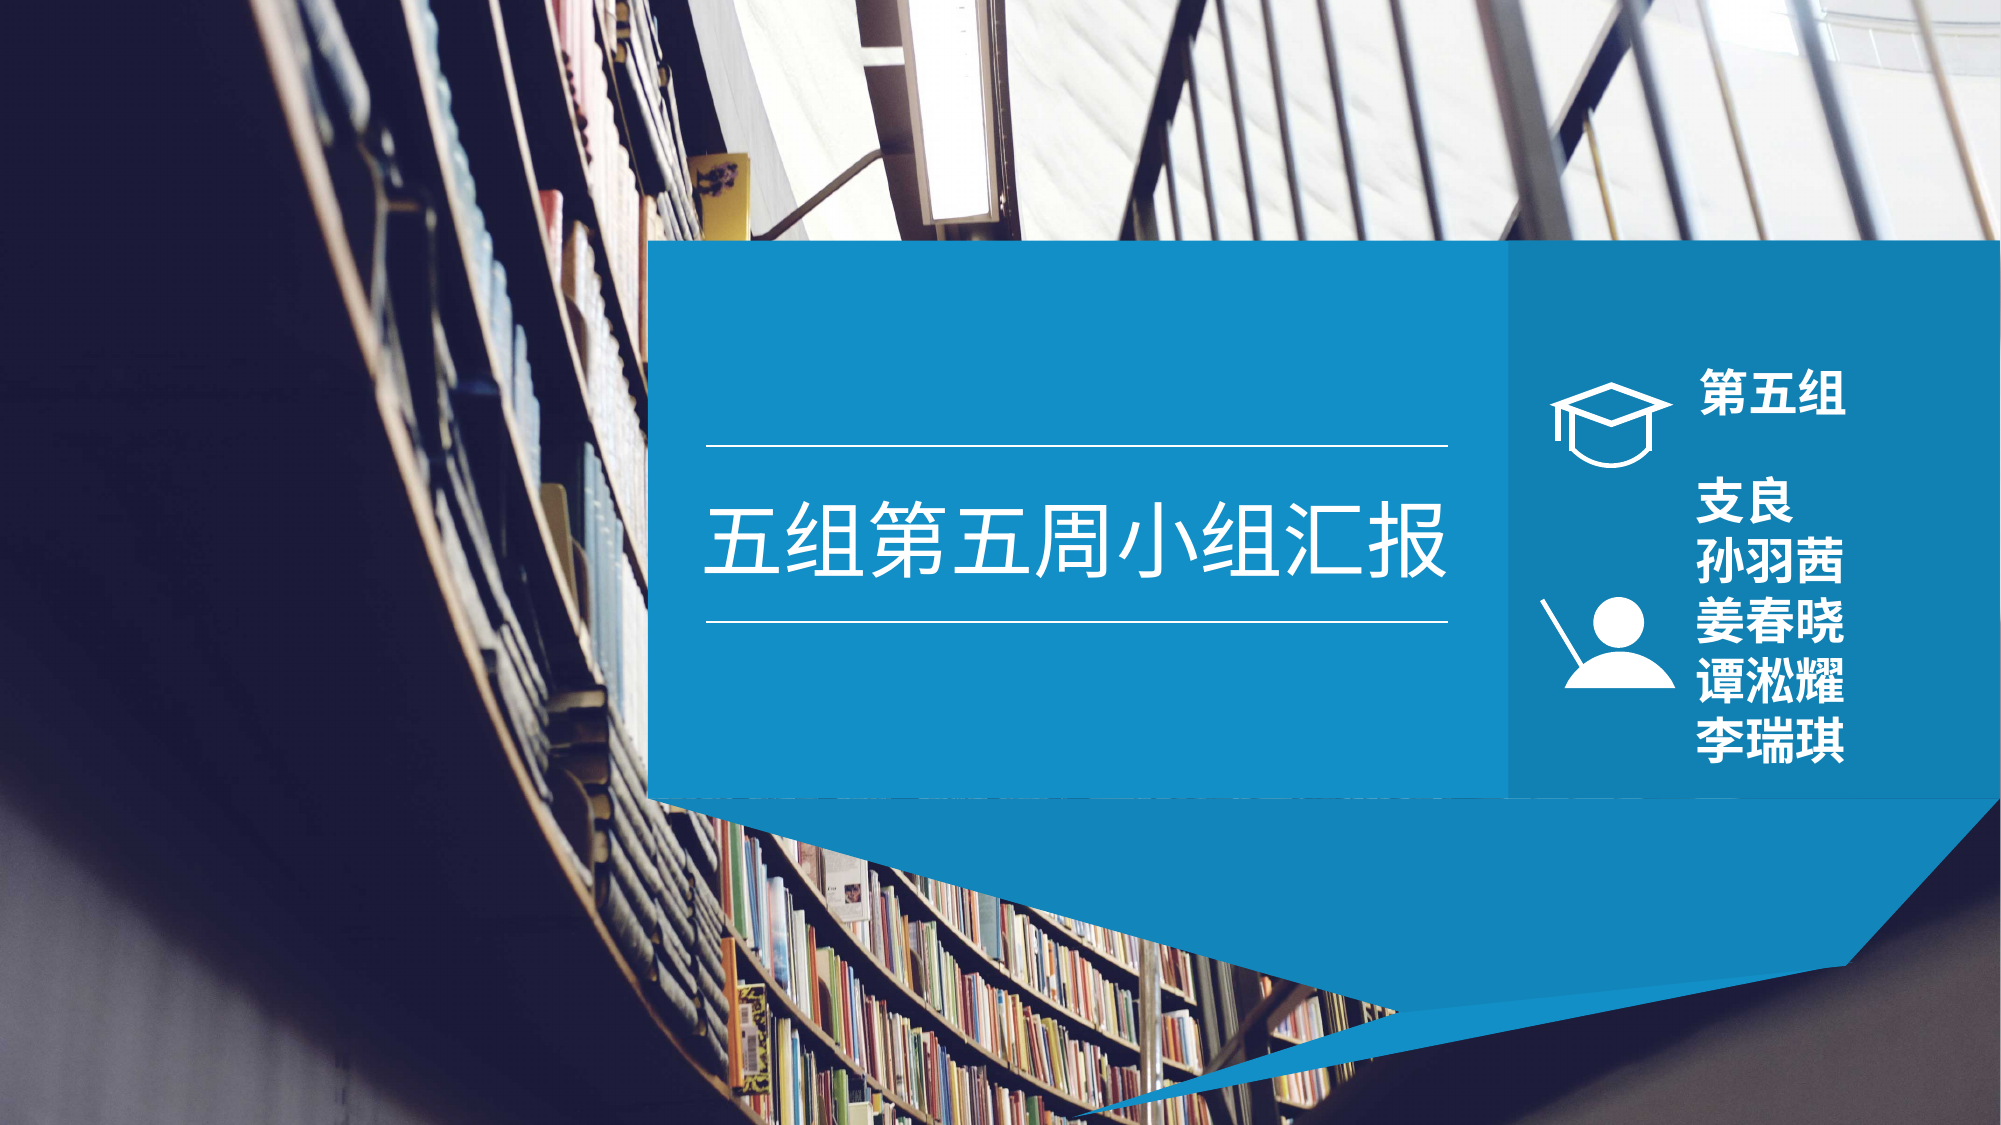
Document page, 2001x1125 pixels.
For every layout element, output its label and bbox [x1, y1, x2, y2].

text_box [1556, 365, 1665, 465]
text_box [1542, 597, 1676, 689]
picture [0, 0, 2001, 1125]
